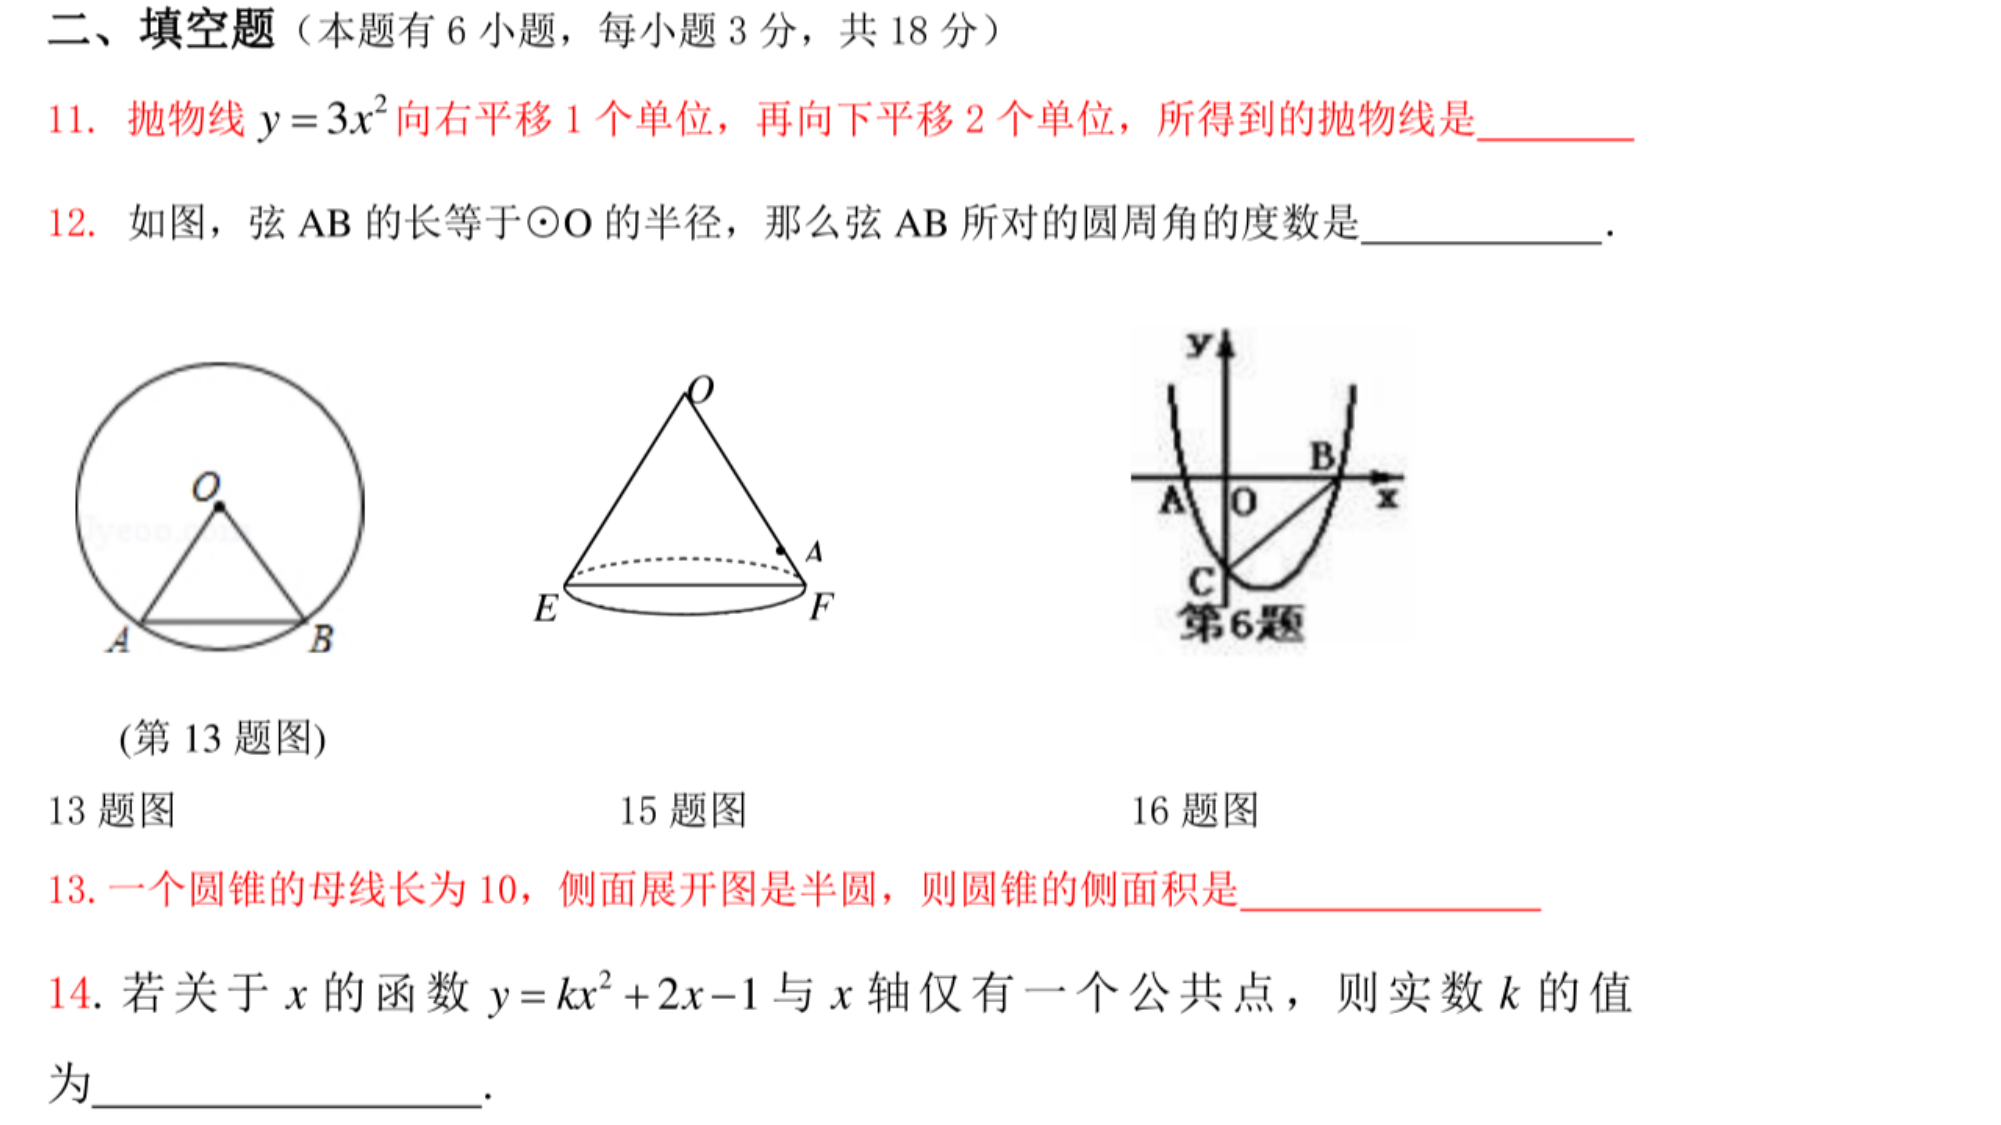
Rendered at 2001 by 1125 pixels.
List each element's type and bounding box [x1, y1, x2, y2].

picture [32, 0, 1663, 1121]
